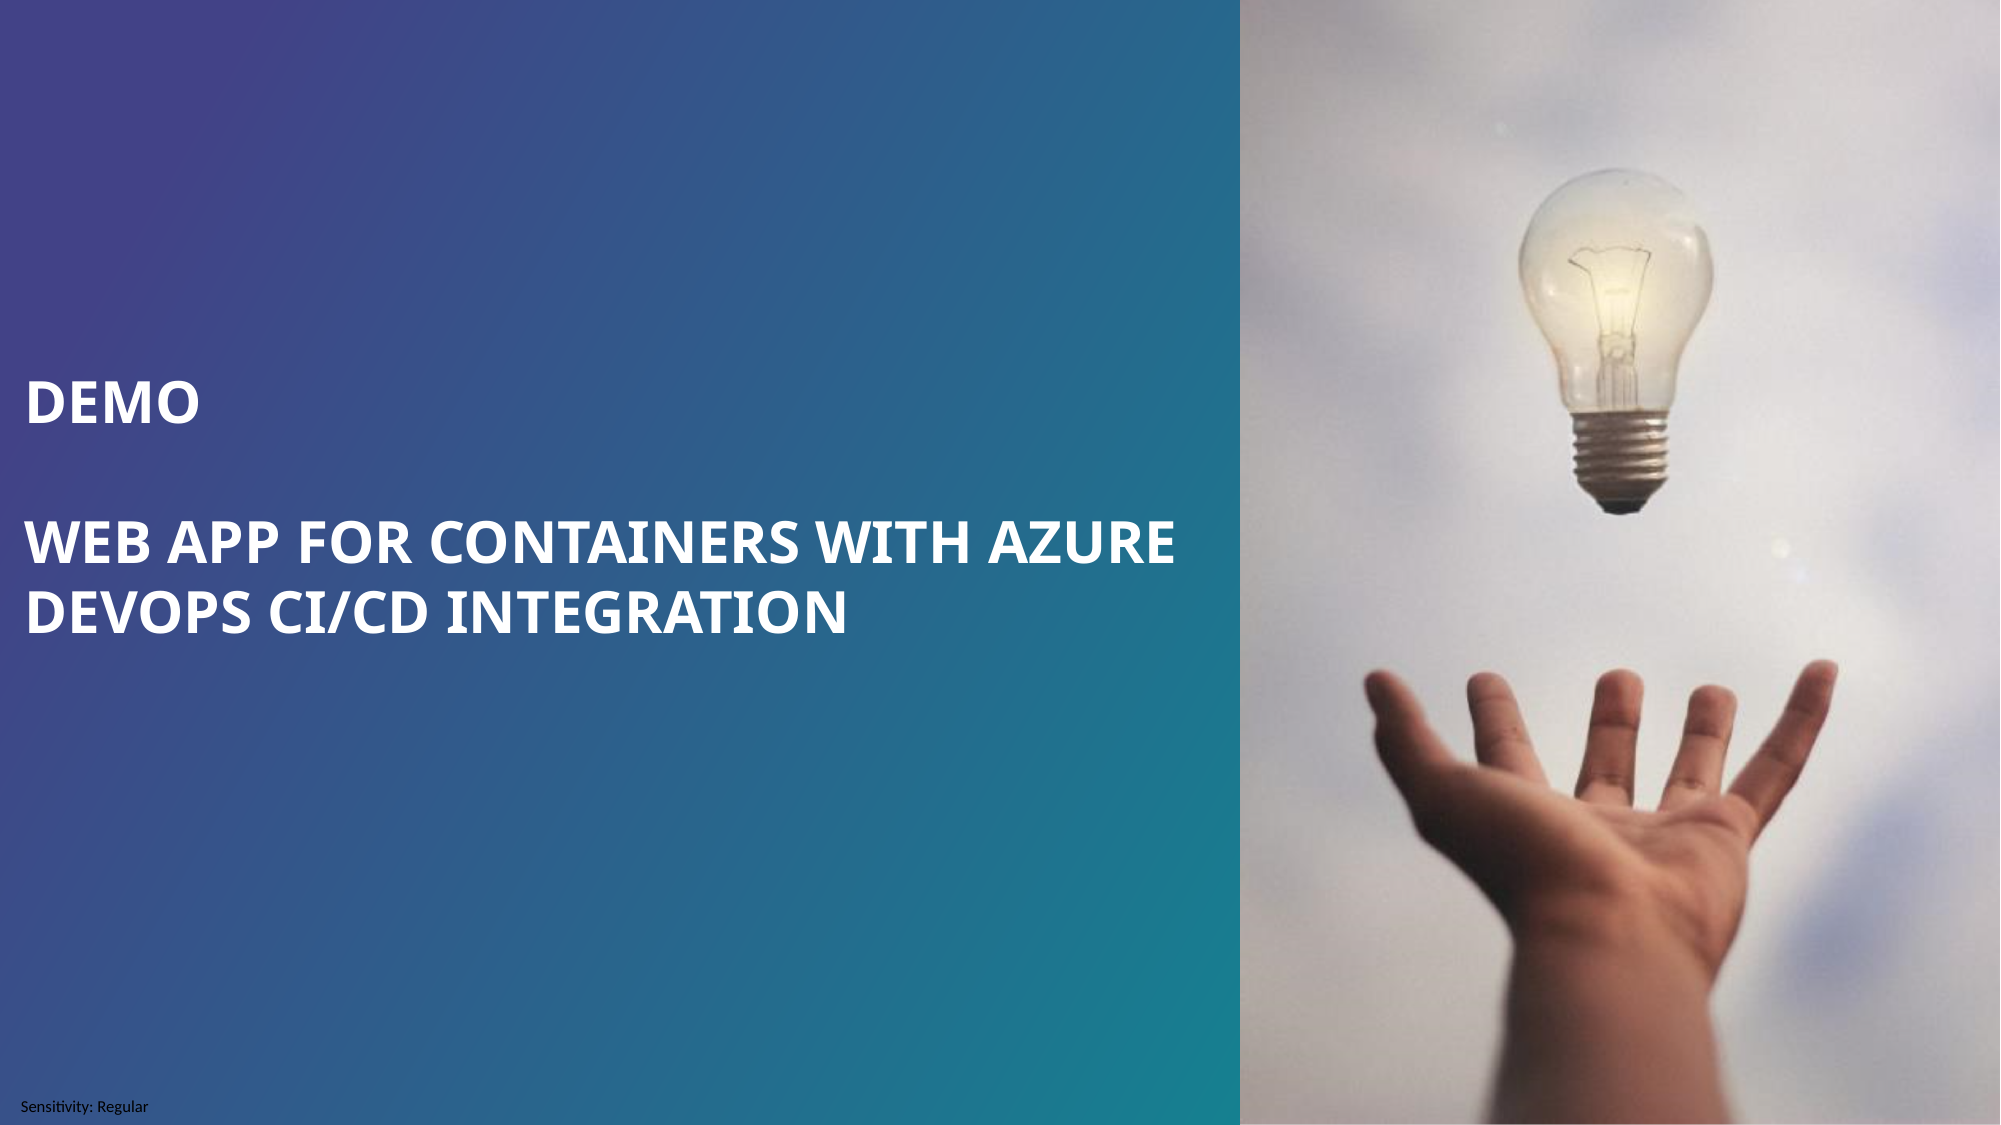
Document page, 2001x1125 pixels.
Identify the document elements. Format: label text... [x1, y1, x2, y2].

title Demo Web App for containers with Azure DevOps CI/CD integration [24, 282, 1201, 799]
picture [1240, 0, 2000, 1125]
